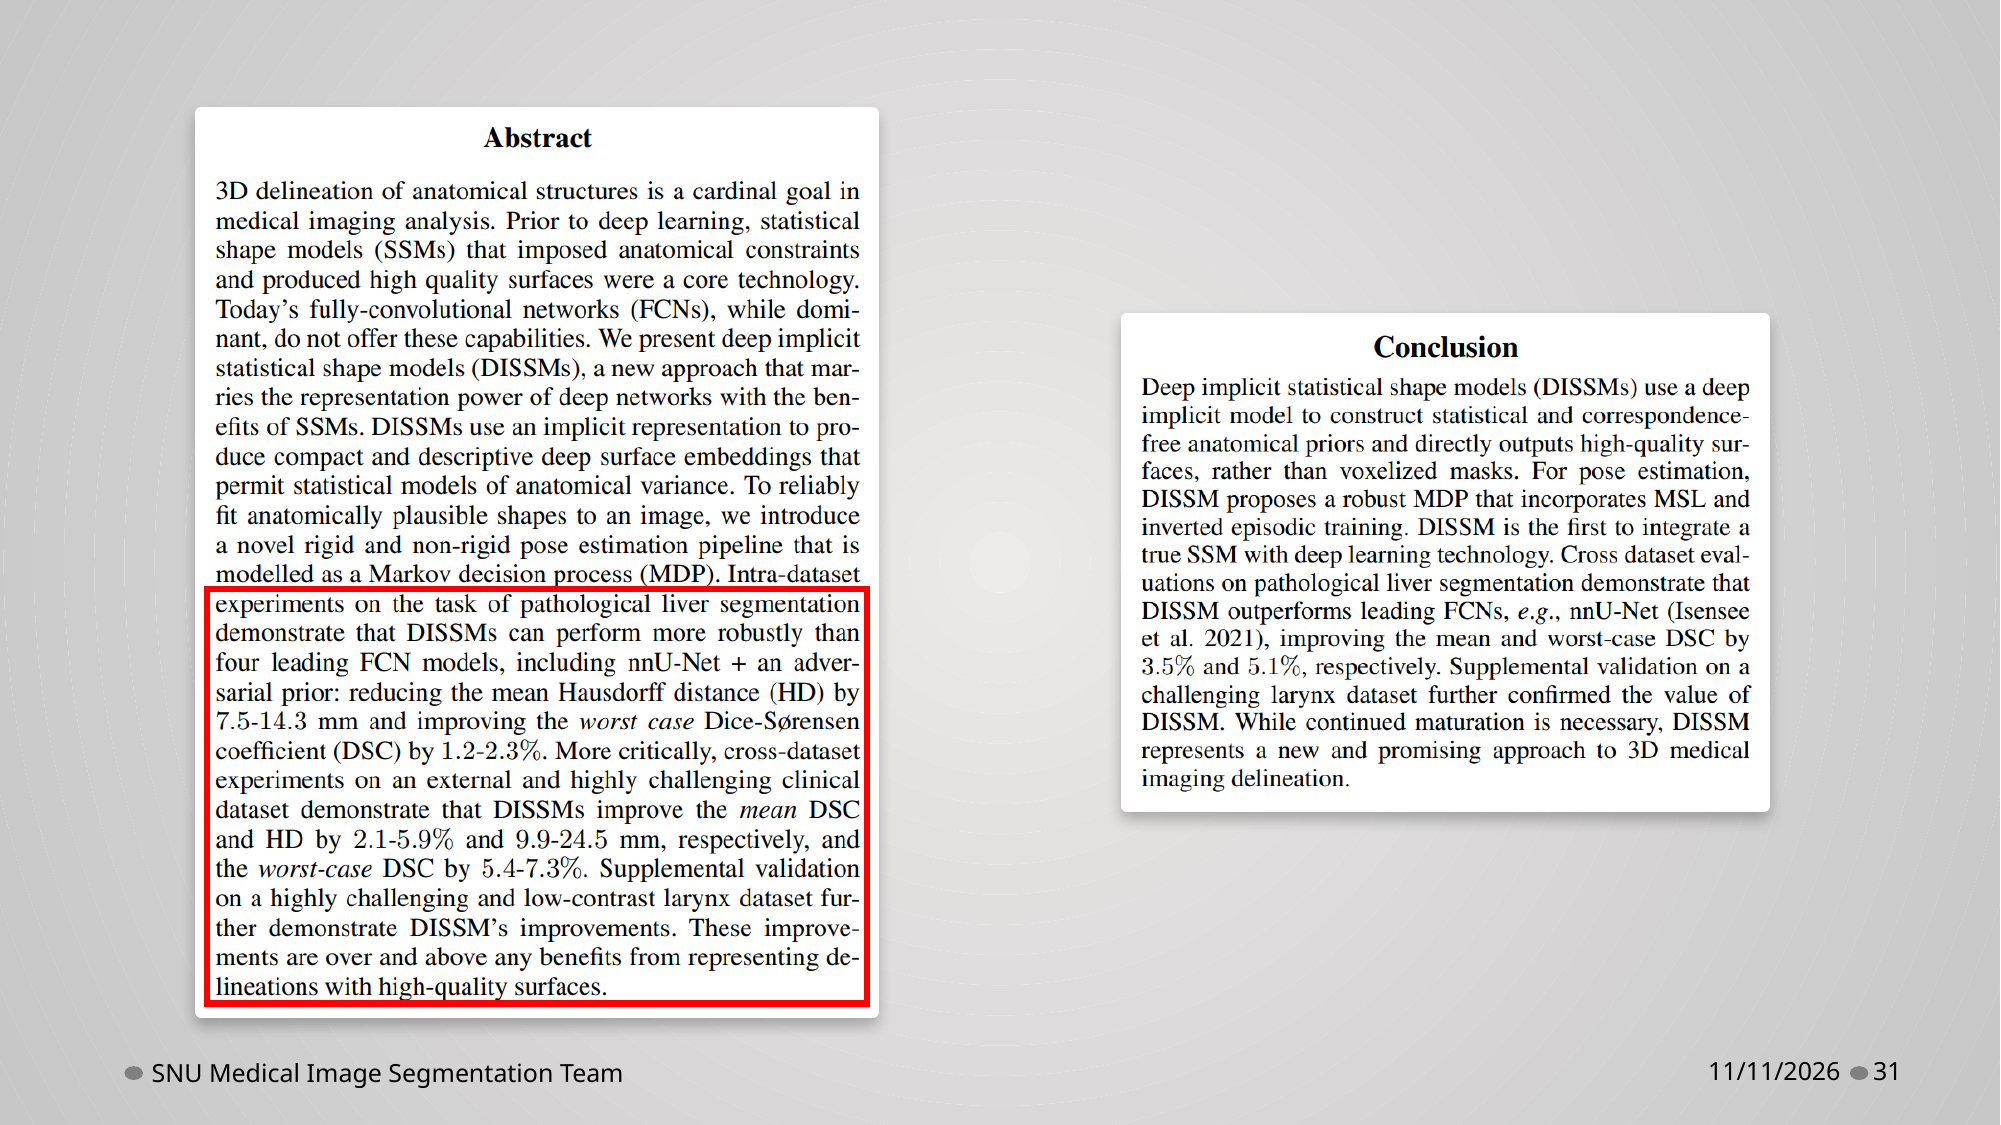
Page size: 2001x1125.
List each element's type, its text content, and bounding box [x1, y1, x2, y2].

picture [1133, 325, 1758, 800]
picture [207, 119, 867, 1006]
footer SNU Medical Image Segmentation Team [144, 1042, 768, 1103]
slide_number 31 [1868, 1042, 1992, 1103]
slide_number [1391, 1042, 1849, 1103]
